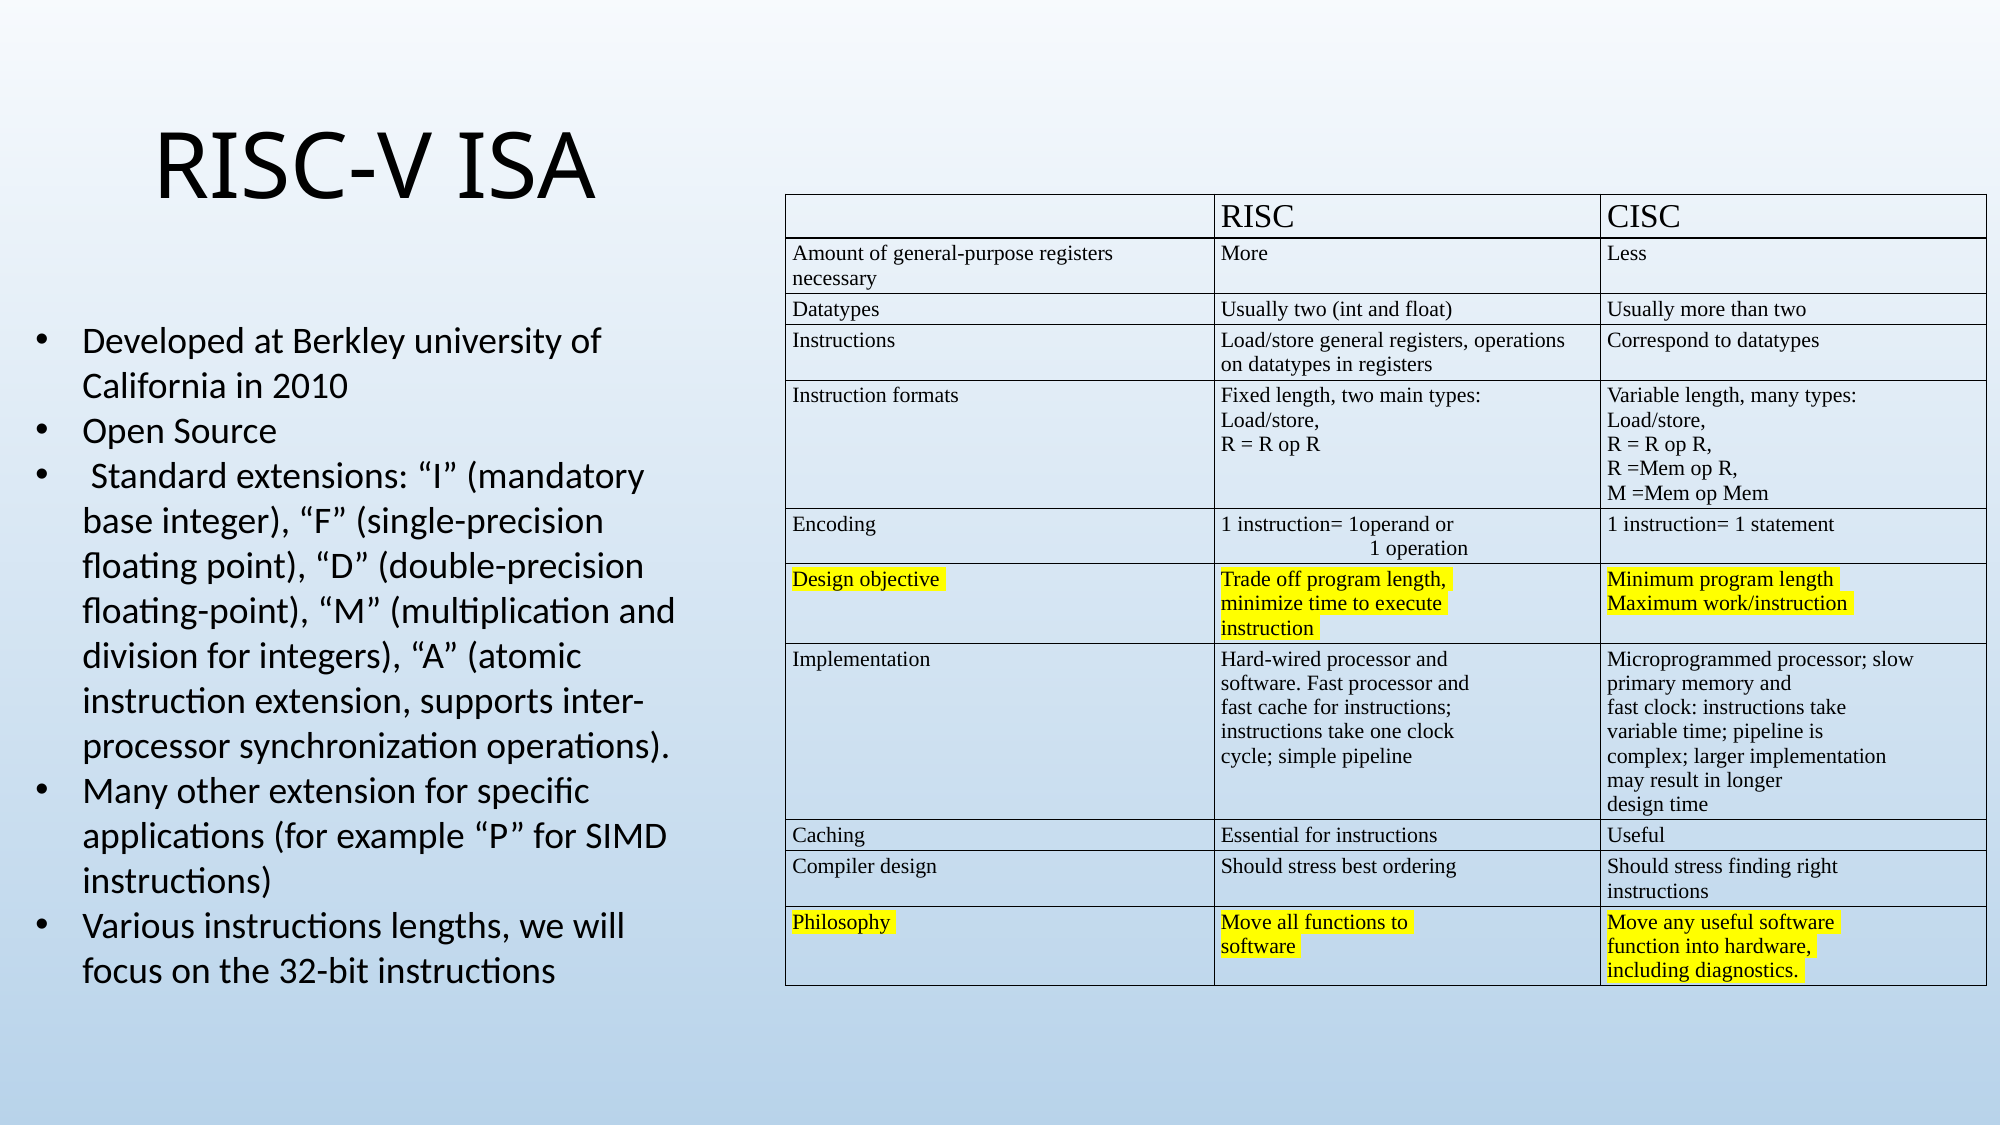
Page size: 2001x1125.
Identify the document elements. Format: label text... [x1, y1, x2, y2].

table_cell Instruction formats [786, 381, 1214, 508]
table_cell Compiler design [786, 851, 1214, 906]
text_box Developed at Berkley university of California in 2010 Open Source Standard extensions: “I” (mandatory base integer), “F” (single-precision floating point), “D” (double-precision floating-point), “M” (multiplication and division for integers), “A” (atomic instruction extension, supports inter-processor synchronization operations). Many other extension for specific applications (for example “P” for SIMD instructions) Various instructions lengths, we will focus on the 32-bit instructions [20, 309, 720, 1044]
table_cell Useful [1601, 820, 1986, 850]
table_cell Should stress finding right instructions [1601, 851, 1986, 906]
table_cell 1 instruction= 1operand or 1 operation [1215, 509, 1600, 563]
table_cell Amount of general-purpose registers necessary [786, 239, 1214, 293]
table_cell Fixed length, two main types: Load/store, R = R op R [1215, 381, 1600, 508]
table_cell Encoding [786, 509, 1214, 563]
table_cell Essential for instructions [1215, 820, 1600, 850]
table_cell Usually more than two [1601, 294, 1986, 324]
table_cell Variable length, many types: Load/store, R = R op R, R =Mem op R, M =Mem op Mem [1601, 381, 1986, 508]
table_cell Less [1601, 239, 1986, 293]
table_cell Hard-wired processor and software. Fast processor and fast cache for instructions; instructions take one clock cycle; simple pipeline [1215, 644, 1600, 819]
table_cell Should stress best ordering [1215, 851, 1600, 906]
table_cell Caching [786, 820, 1214, 850]
table_cell Design objective [786, 564, 1214, 643]
table_header [786, 195, 1214, 237]
table_cell Move all functions to software [1215, 907, 1600, 985]
table_cell 1 instruction= 1 statement [1601, 509, 1986, 563]
table_cell Implementation [786, 644, 1214, 819]
title RISC-V ISA [137, 59, 1863, 278]
table_header CISC [1601, 195, 1986, 237]
table_cell Move any useful software function into hardware, including diagnostics. [1601, 907, 1986, 985]
table_cell Trade off program length, minimize time to execute instruction [1215, 564, 1600, 643]
table_cell Philosophy [786, 907, 1214, 985]
table_cell Instructions [786, 325, 1214, 380]
table_cell More [1215, 239, 1600, 293]
table_header RISC [1215, 195, 1600, 237]
table_cell Datatypes [786, 294, 1214, 324]
table_cell Usually two (int and float) [1215, 294, 1600, 324]
table_cell Minimum program length Maximum work/instruction [1601, 564, 1986, 643]
table_cell Correspond to datatypes [1601, 325, 1986, 380]
table_cell Microprogrammed processor; slow primary memory and fast clock: instructions take variable time; pipeline is complex; larger implementation may result in longer design time [1601, 644, 1986, 819]
table_cell Load/store general registers, operations on datatypes in registers [1215, 325, 1600, 380]
